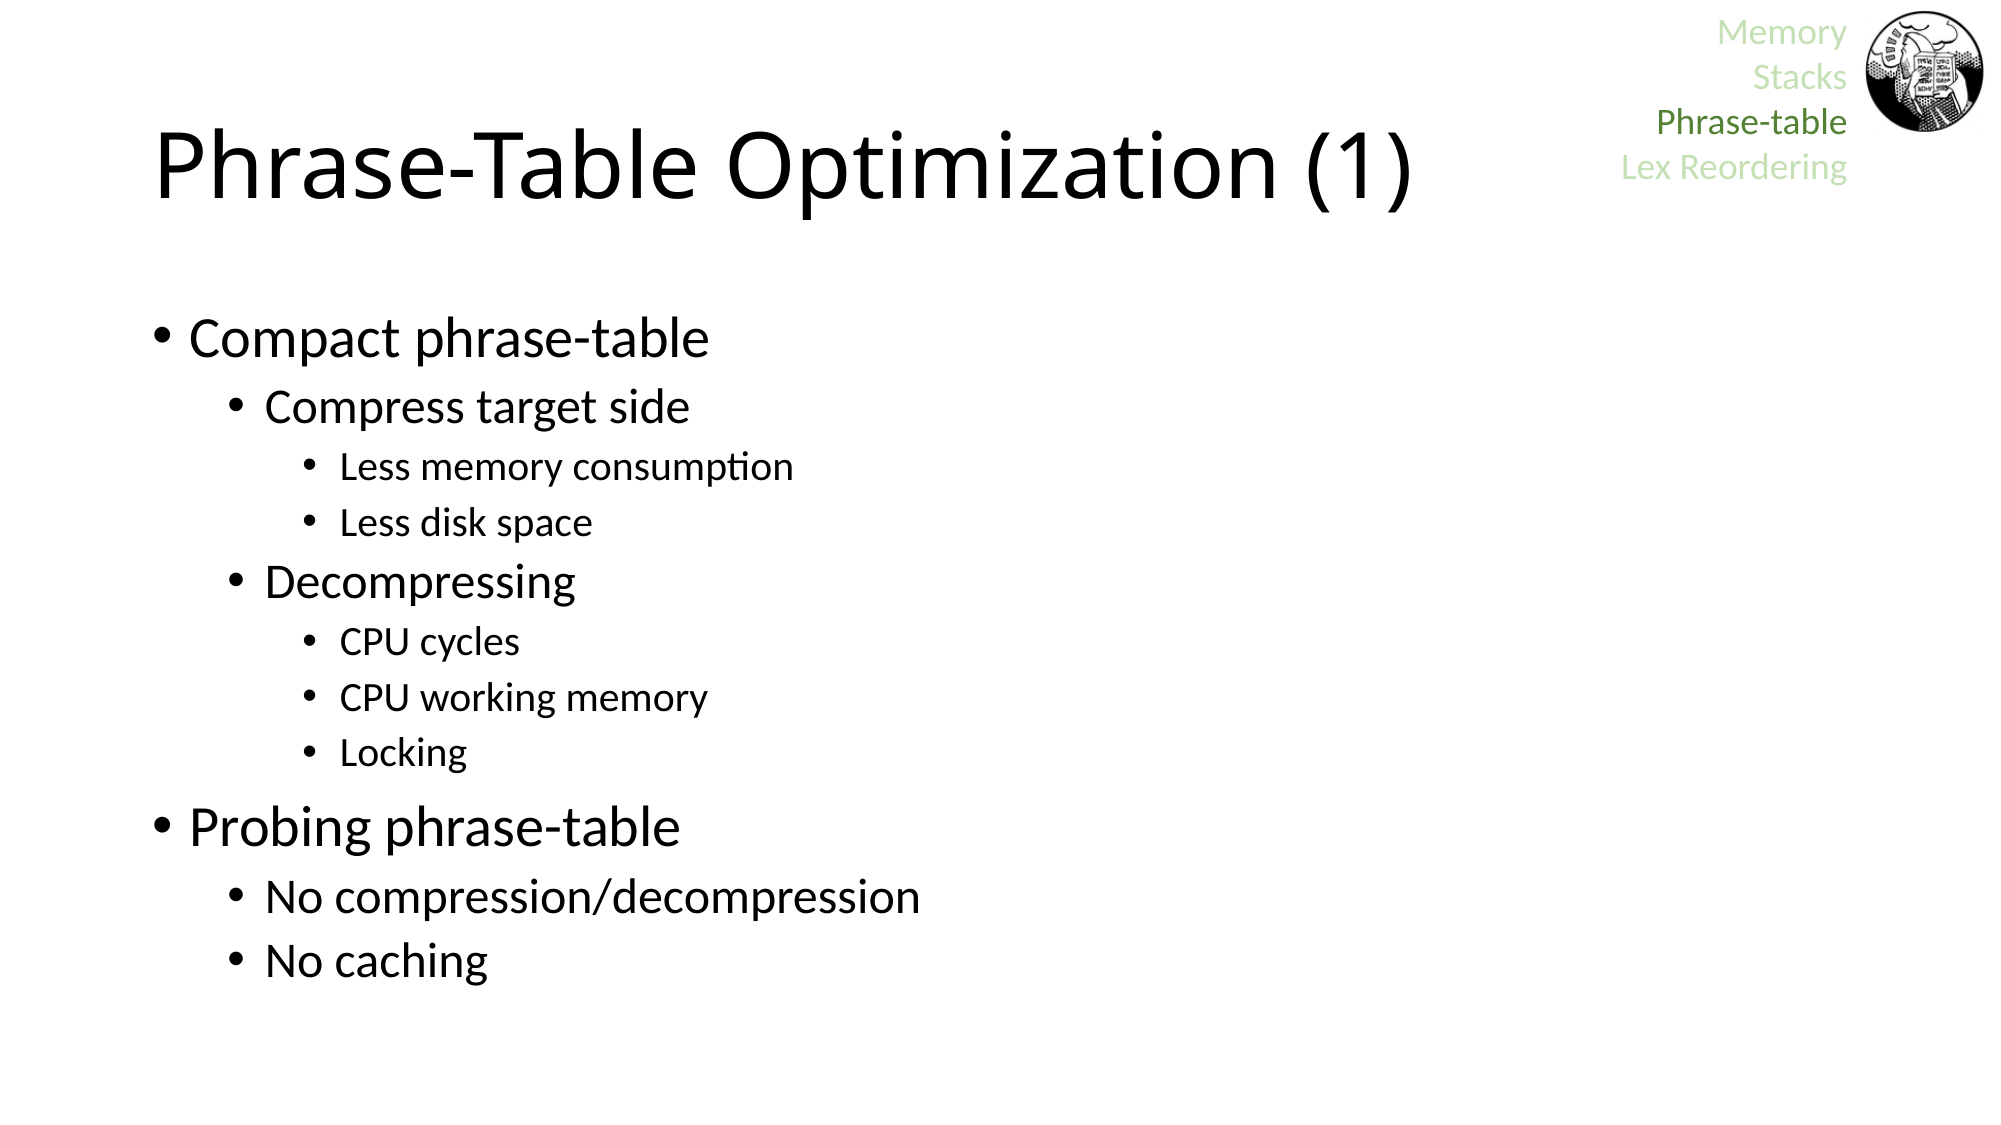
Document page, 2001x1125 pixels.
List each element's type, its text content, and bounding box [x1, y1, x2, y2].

title Phrase-Table Optimization (1) [137, 59, 1863, 278]
text_box Memory Stacks Phrase-table Lex Reordering [1584, 0, 1863, 195]
picture [1863, 10, 1986, 134]
list Compact phrase-table Compress target side Less memory consumption Less disk space Decompressing CPU cycles CPU working memory Locking Probing phrase-table No compression/decompression No caching [137, 299, 1863, 1014]
